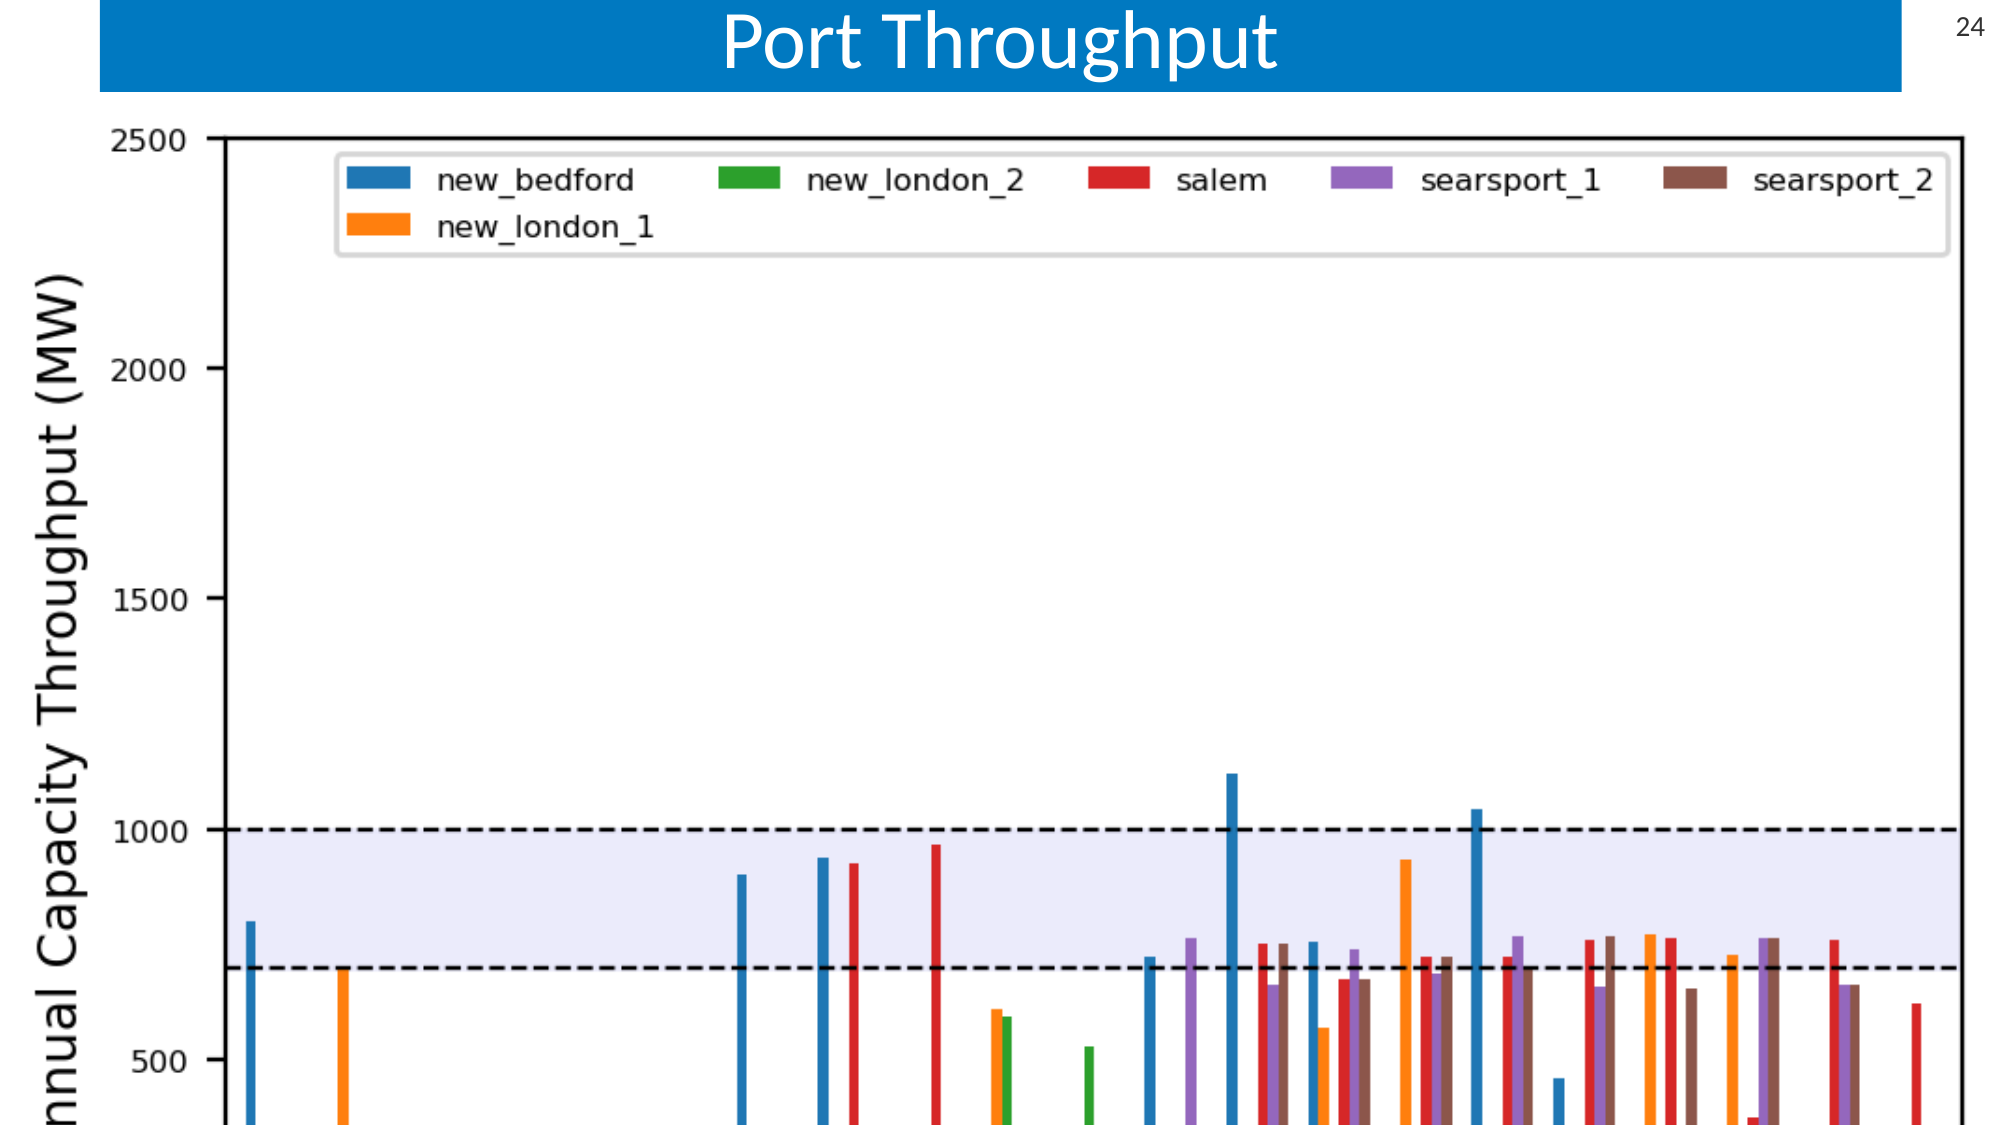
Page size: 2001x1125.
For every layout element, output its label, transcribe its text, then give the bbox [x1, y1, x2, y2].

picture [0, 92, 2000, 1125]
title Port Throughput [99, 0, 1902, 91]
